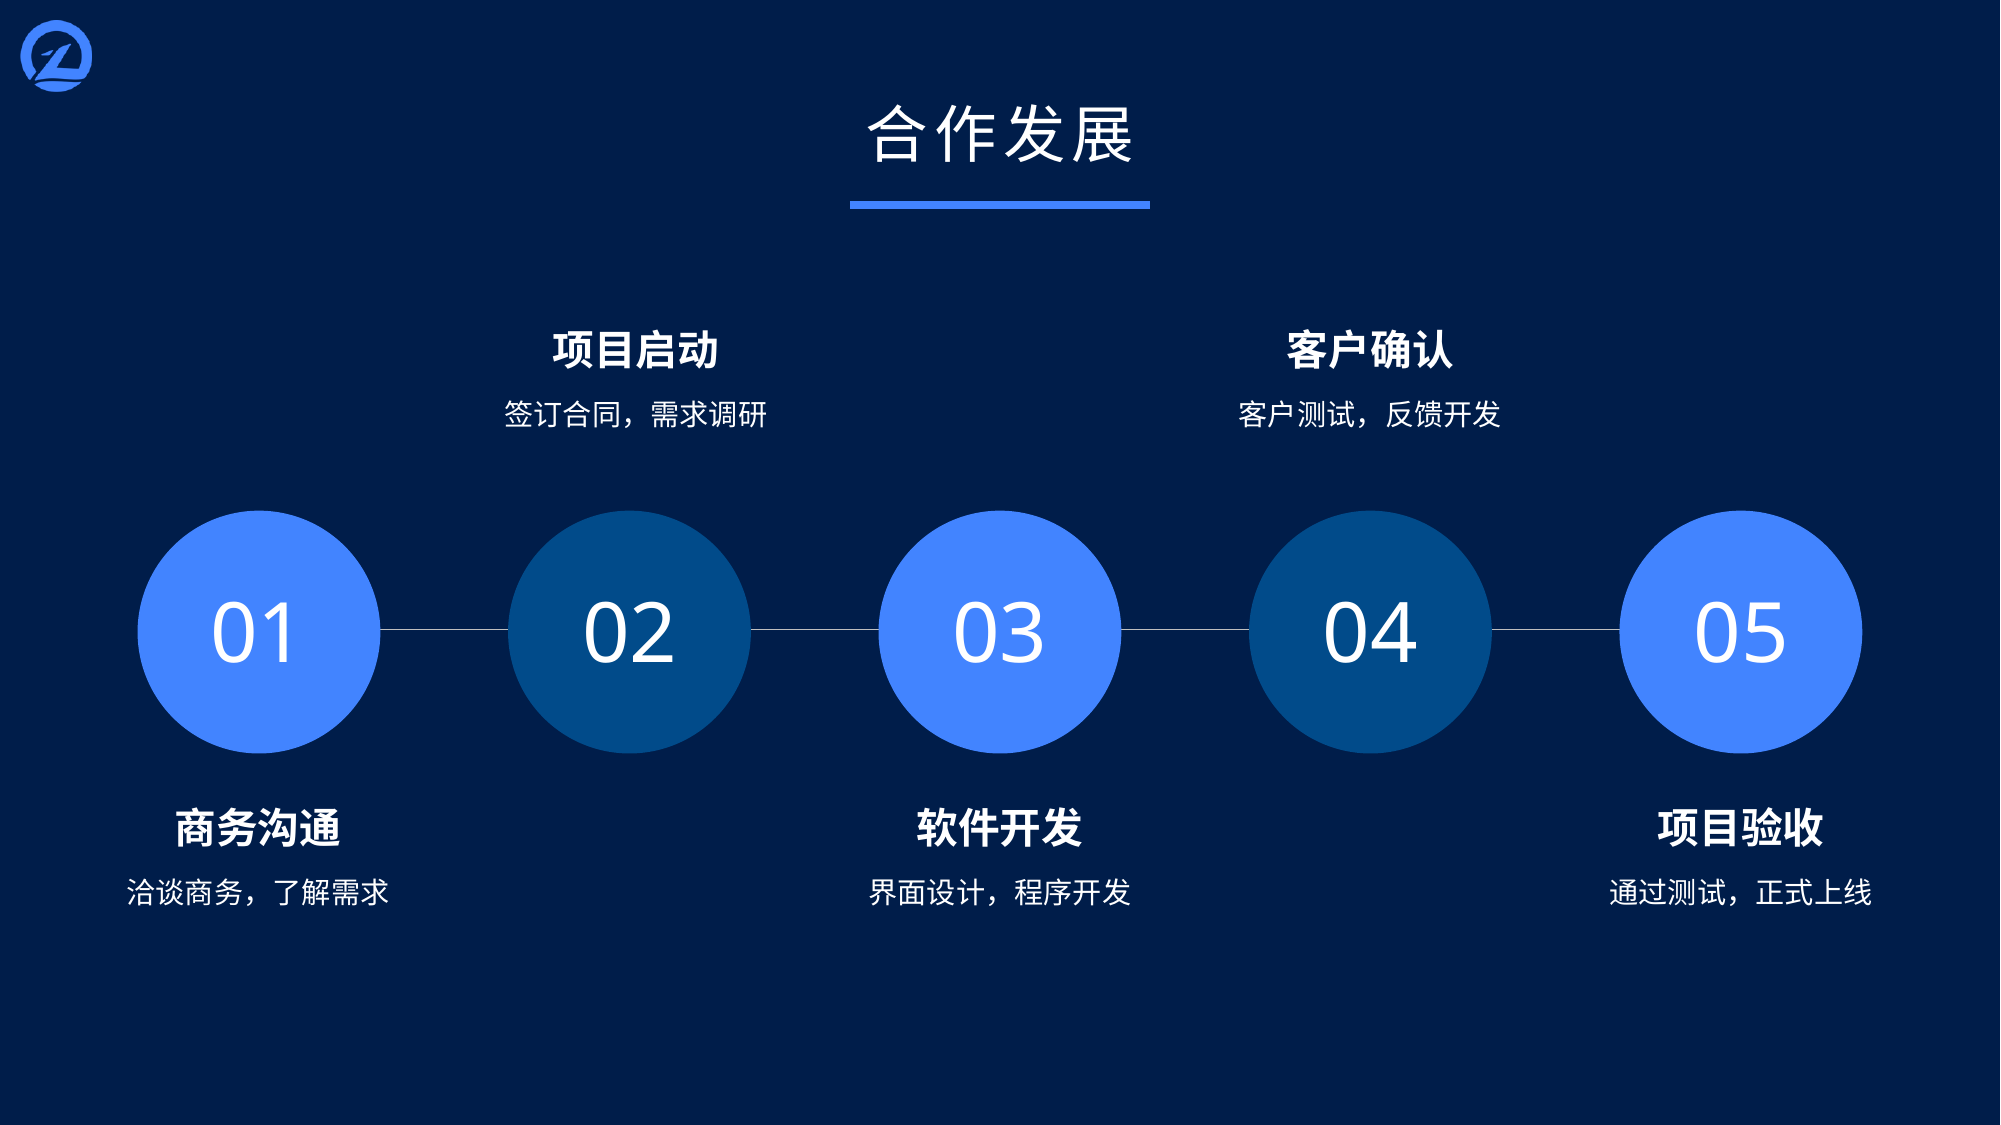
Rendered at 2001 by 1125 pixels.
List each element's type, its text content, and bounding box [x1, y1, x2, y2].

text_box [75, 784, 441, 918]
text_box [877, 509, 1123, 629]
text_box 02 [567, 571, 692, 629]
text_box 03 [937, 571, 1063, 629]
text_box [877, 630, 1123, 755]
text_box 合作发展 [174, 87, 1825, 178]
text_box 03 [937, 630, 1063, 687]
text_box 02 [567, 630, 692, 687]
text_box [136, 509, 382, 755]
text_box 01 [195, 571, 321, 687]
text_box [1187, 306, 1554, 440]
picture [20, 20, 92, 92]
text_box [507, 630, 752, 755]
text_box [817, 784, 1183, 918]
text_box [453, 306, 819, 440]
text_box [1247, 630, 1493, 755]
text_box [1558, 784, 1924, 918]
text_box 04 [1308, 630, 1433, 687]
text_box [1618, 509, 1864, 755]
text_box 05 [1678, 571, 1804, 687]
text_box [507, 509, 752, 629]
text_box [1248, 509, 1493, 629]
text_box 04 [1308, 571, 1433, 629]
